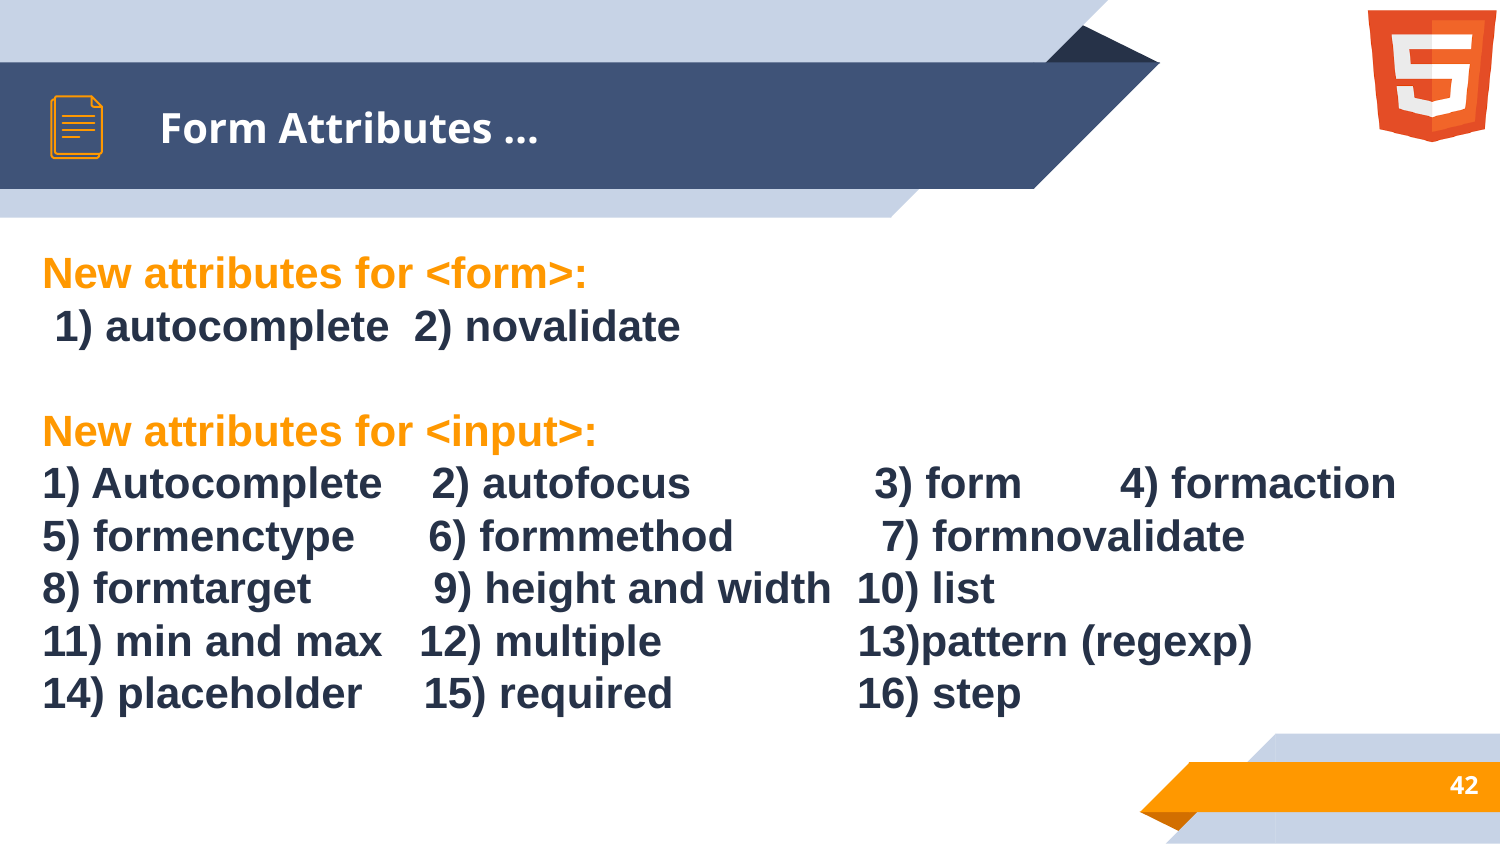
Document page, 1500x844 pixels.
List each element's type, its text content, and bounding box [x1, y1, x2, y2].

slide_number 42 [1249, 760, 1494, 813]
title Form Attributes … [133, 64, 997, 190]
text_box New attributes for <form>: 1) autocomplete 2) novalidate New attributes for <input>: 1) Autocomplete 2) autofocus 3) form 4) formaction 5) formenctype 6) formmethod 7) formnovalidate 8) formtarget 9) height and width 10) list 11) min and max 12) multiple 13)pattern (regexp) 14) placeholder 15) required 16) step [27, 237, 1420, 726]
picture [1365, 8, 1500, 144]
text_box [50, 96, 103, 159]
